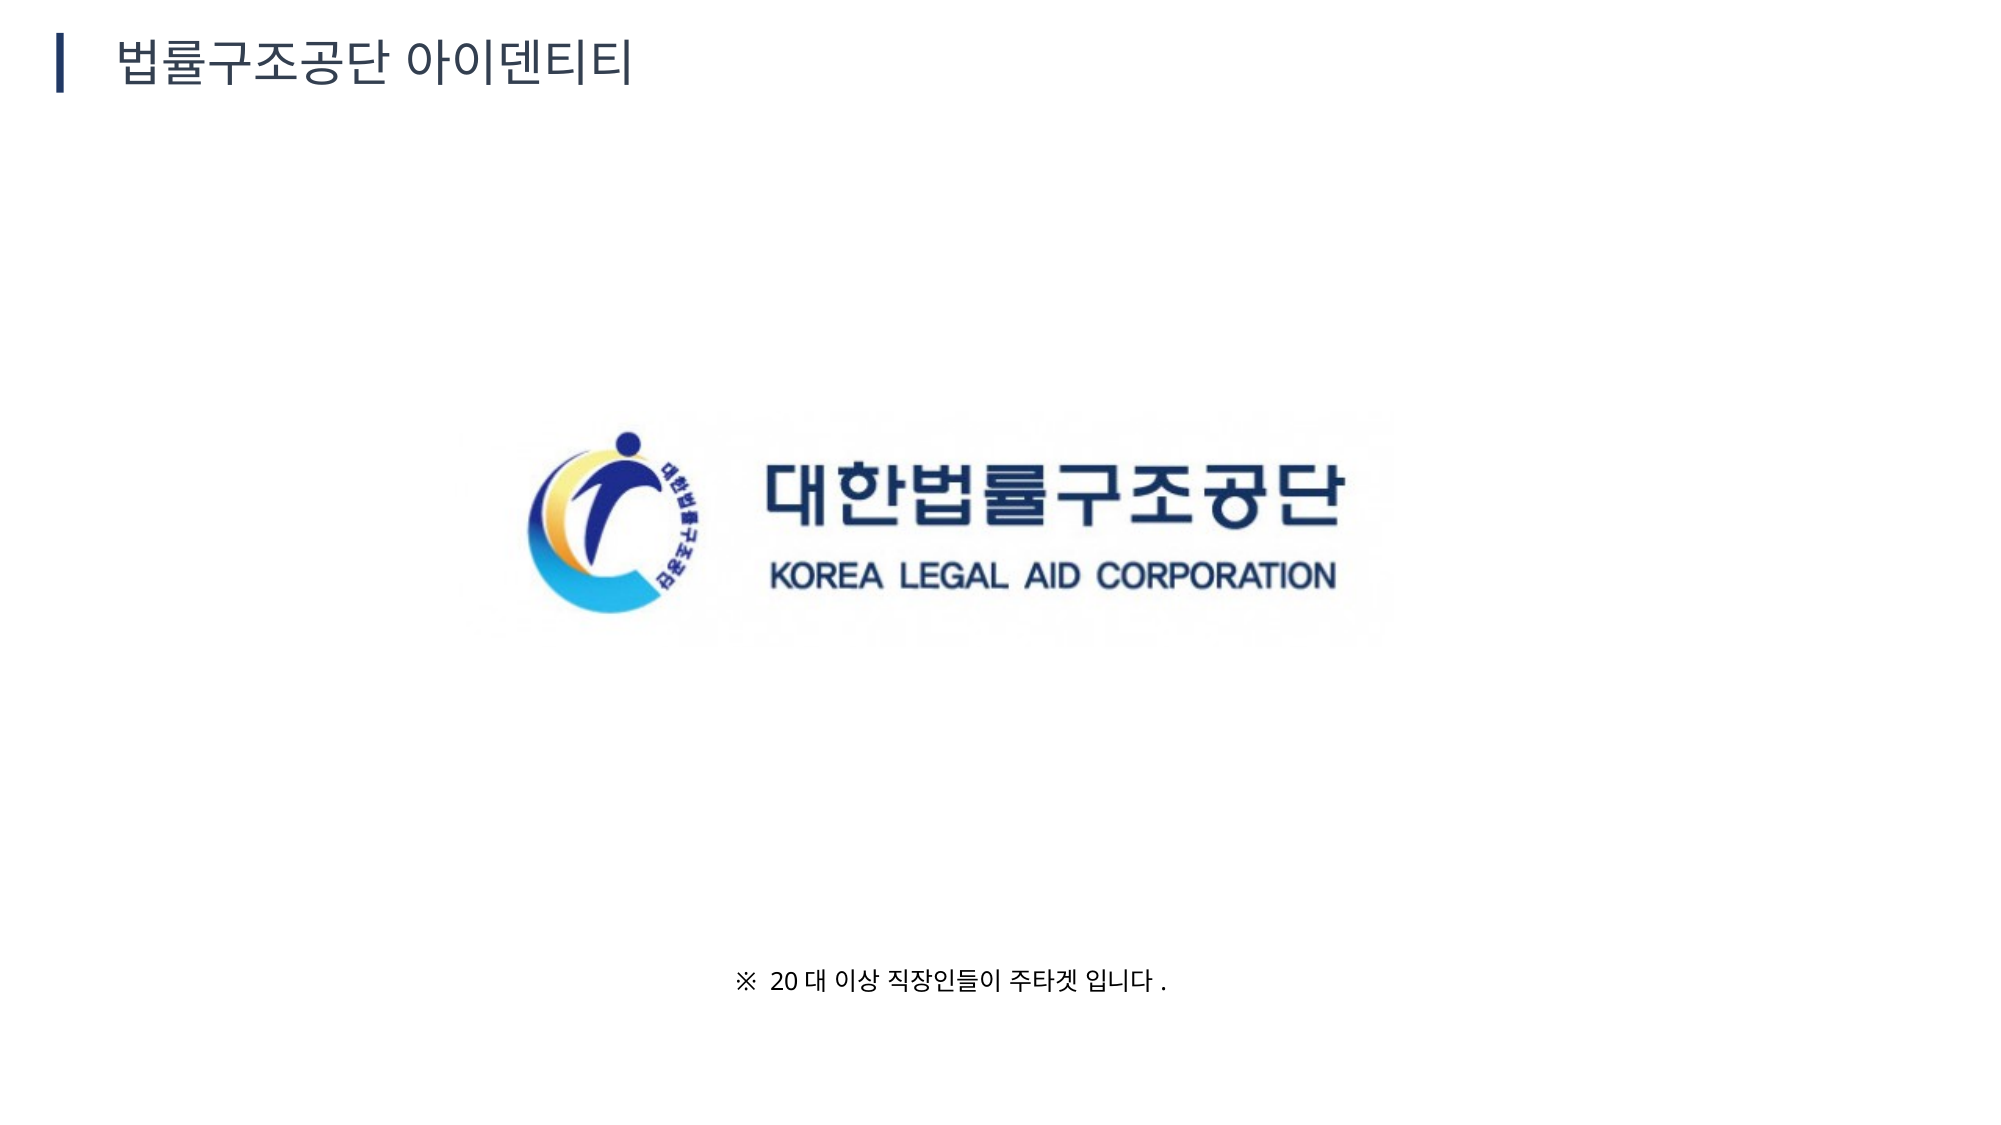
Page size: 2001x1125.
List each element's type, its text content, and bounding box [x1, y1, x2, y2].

text_box 법률구조공단 아이덴티티 [100, 23, 651, 99]
picture [455, 411, 1394, 647]
text_box ※ 20대 이상 직장인들이 주타겟 입니다. [721, 957, 1189, 1003]
